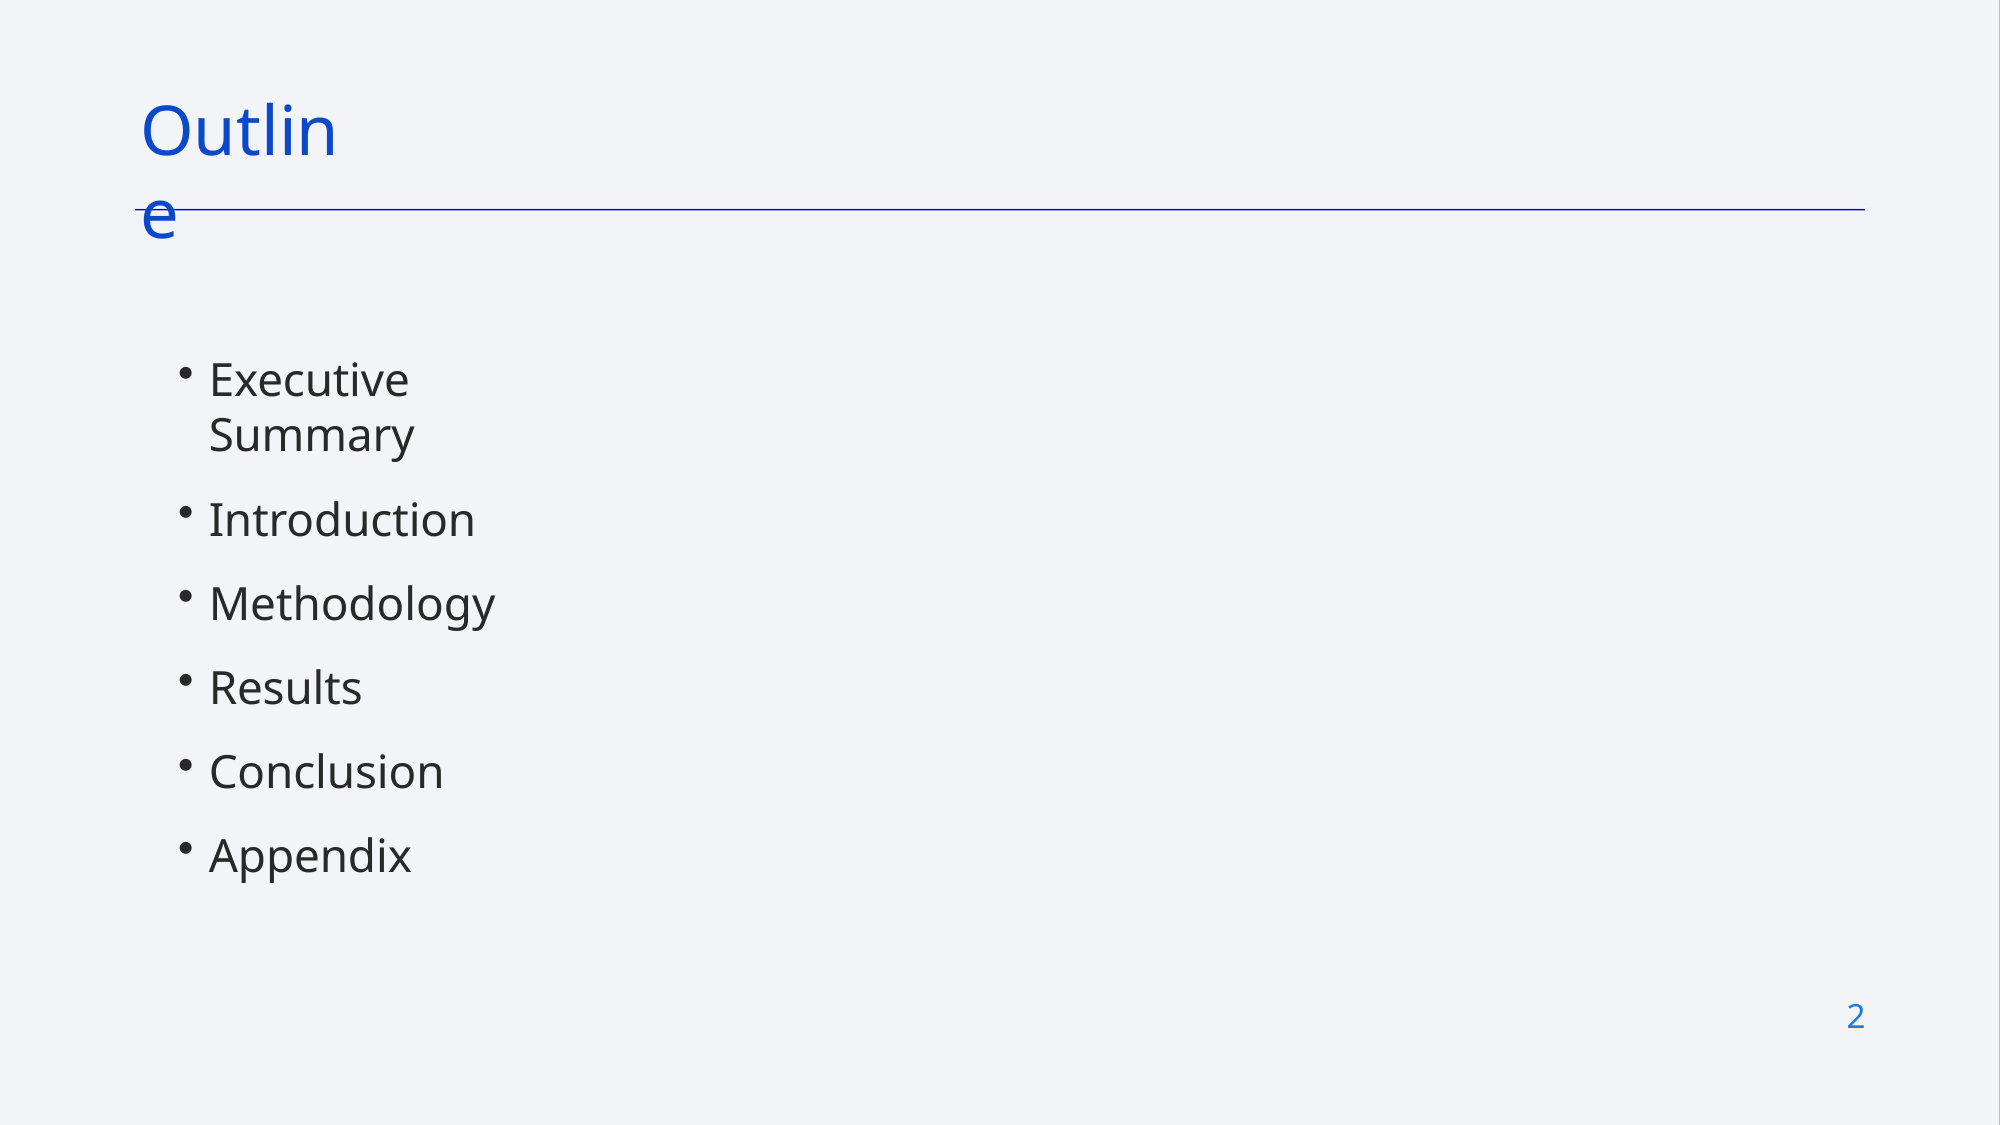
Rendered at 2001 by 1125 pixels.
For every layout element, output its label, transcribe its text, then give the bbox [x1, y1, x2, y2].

text_box Executive Summary Introduction Methodology Results Conclusion Appendix [176, 319, 618, 882]
title Outline [138, 84, 362, 275]
slide_number 3 [1821, 1001, 1872, 1125]
picture [0, 0, 2000, 1125]
